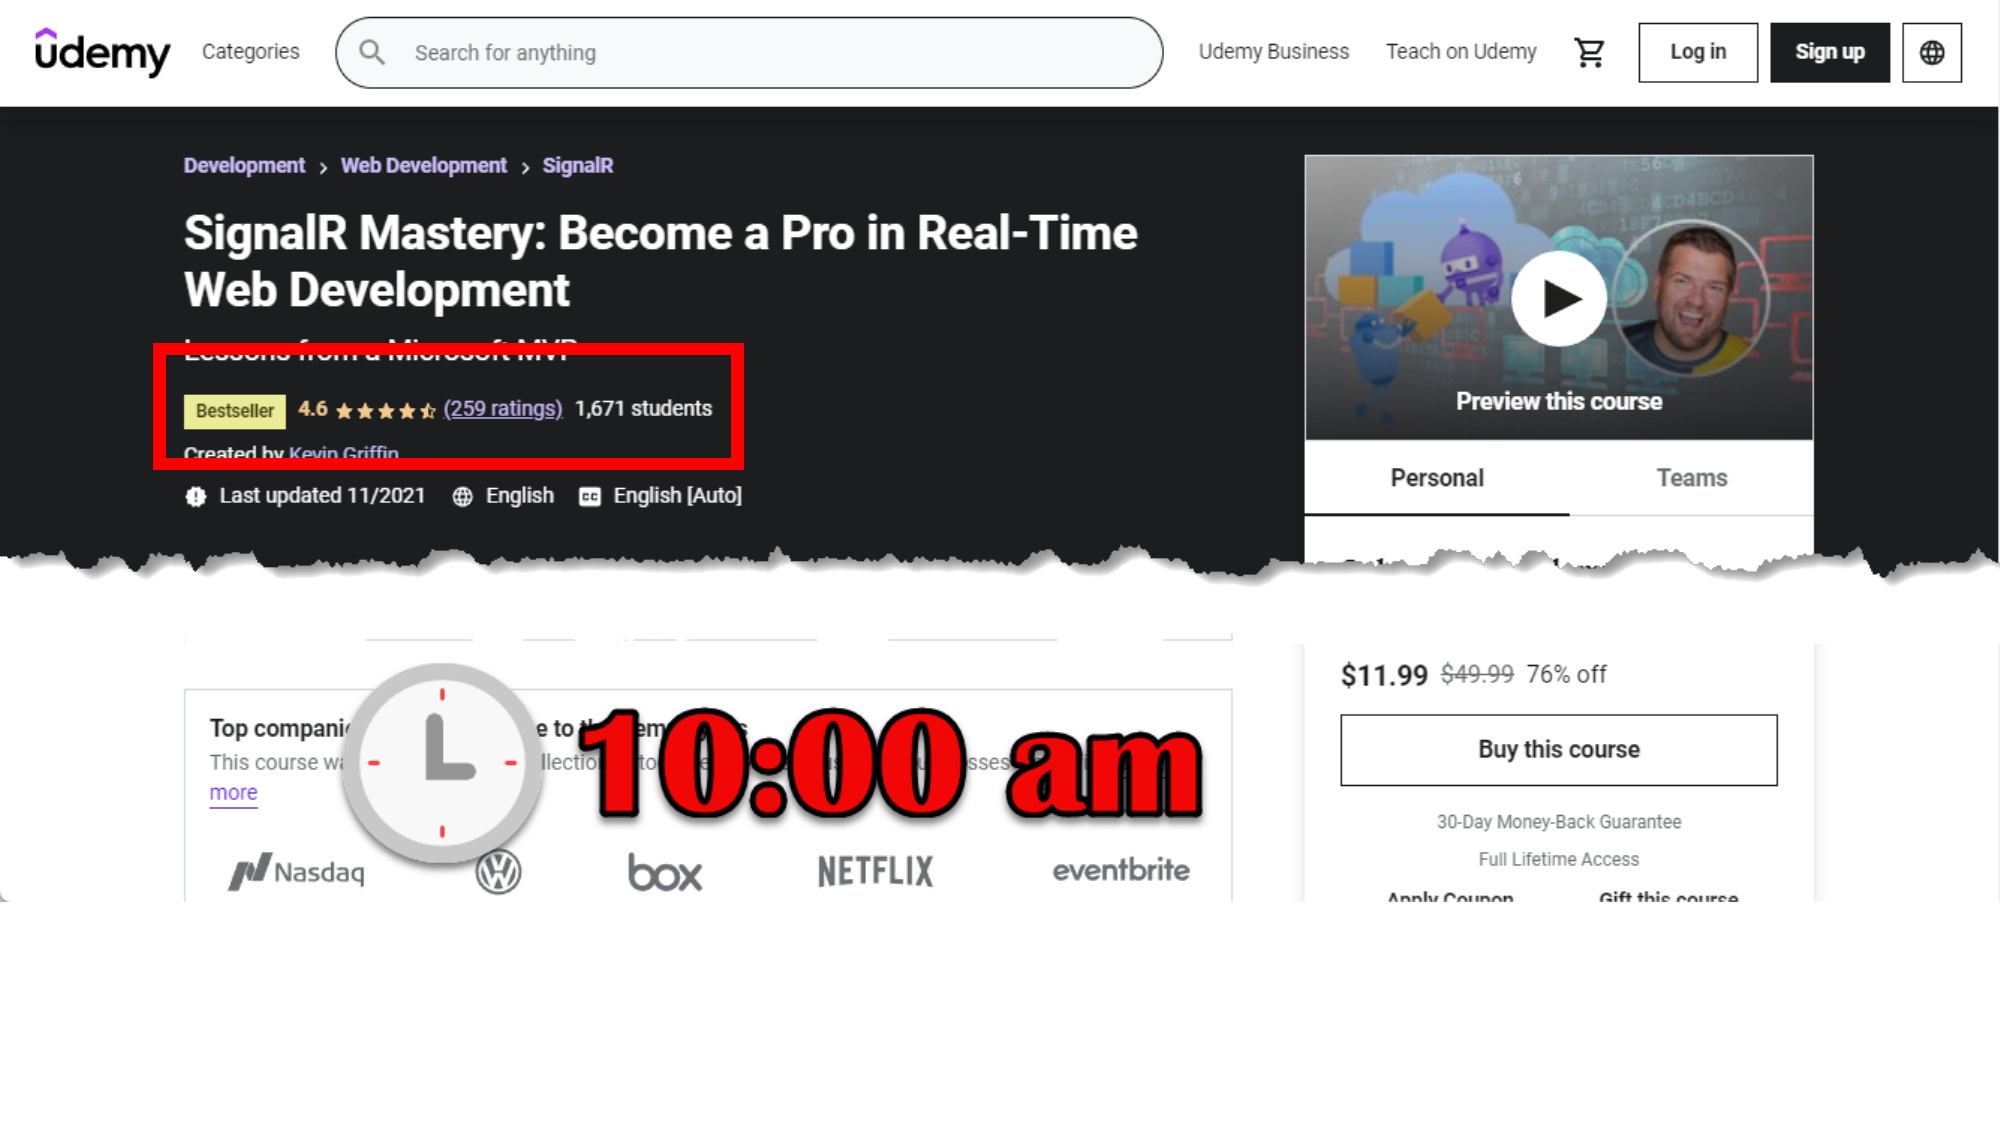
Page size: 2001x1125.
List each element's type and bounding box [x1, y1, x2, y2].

picture [0, 0, 2000, 902]
